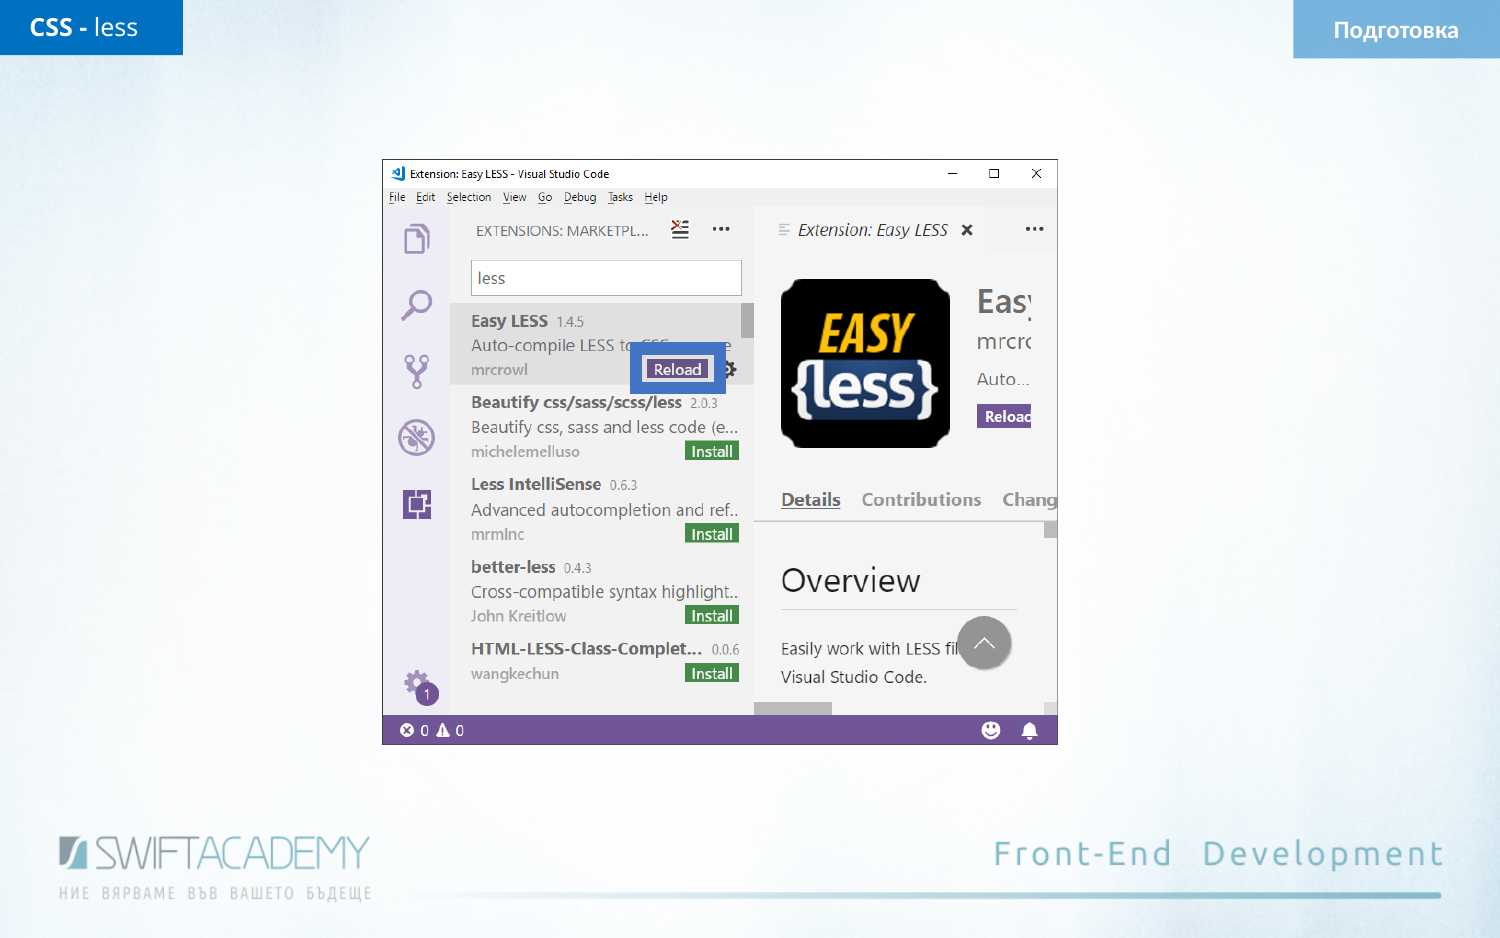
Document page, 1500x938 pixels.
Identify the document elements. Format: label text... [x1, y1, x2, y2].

text_box Подготовка [1293, 6, 1500, 52]
text_box [1292, 0, 1500, 59]
text_box CSS - less [14, 4, 183, 49]
picture [382, 159, 1058, 745]
text_box [0, 0, 184, 56]
